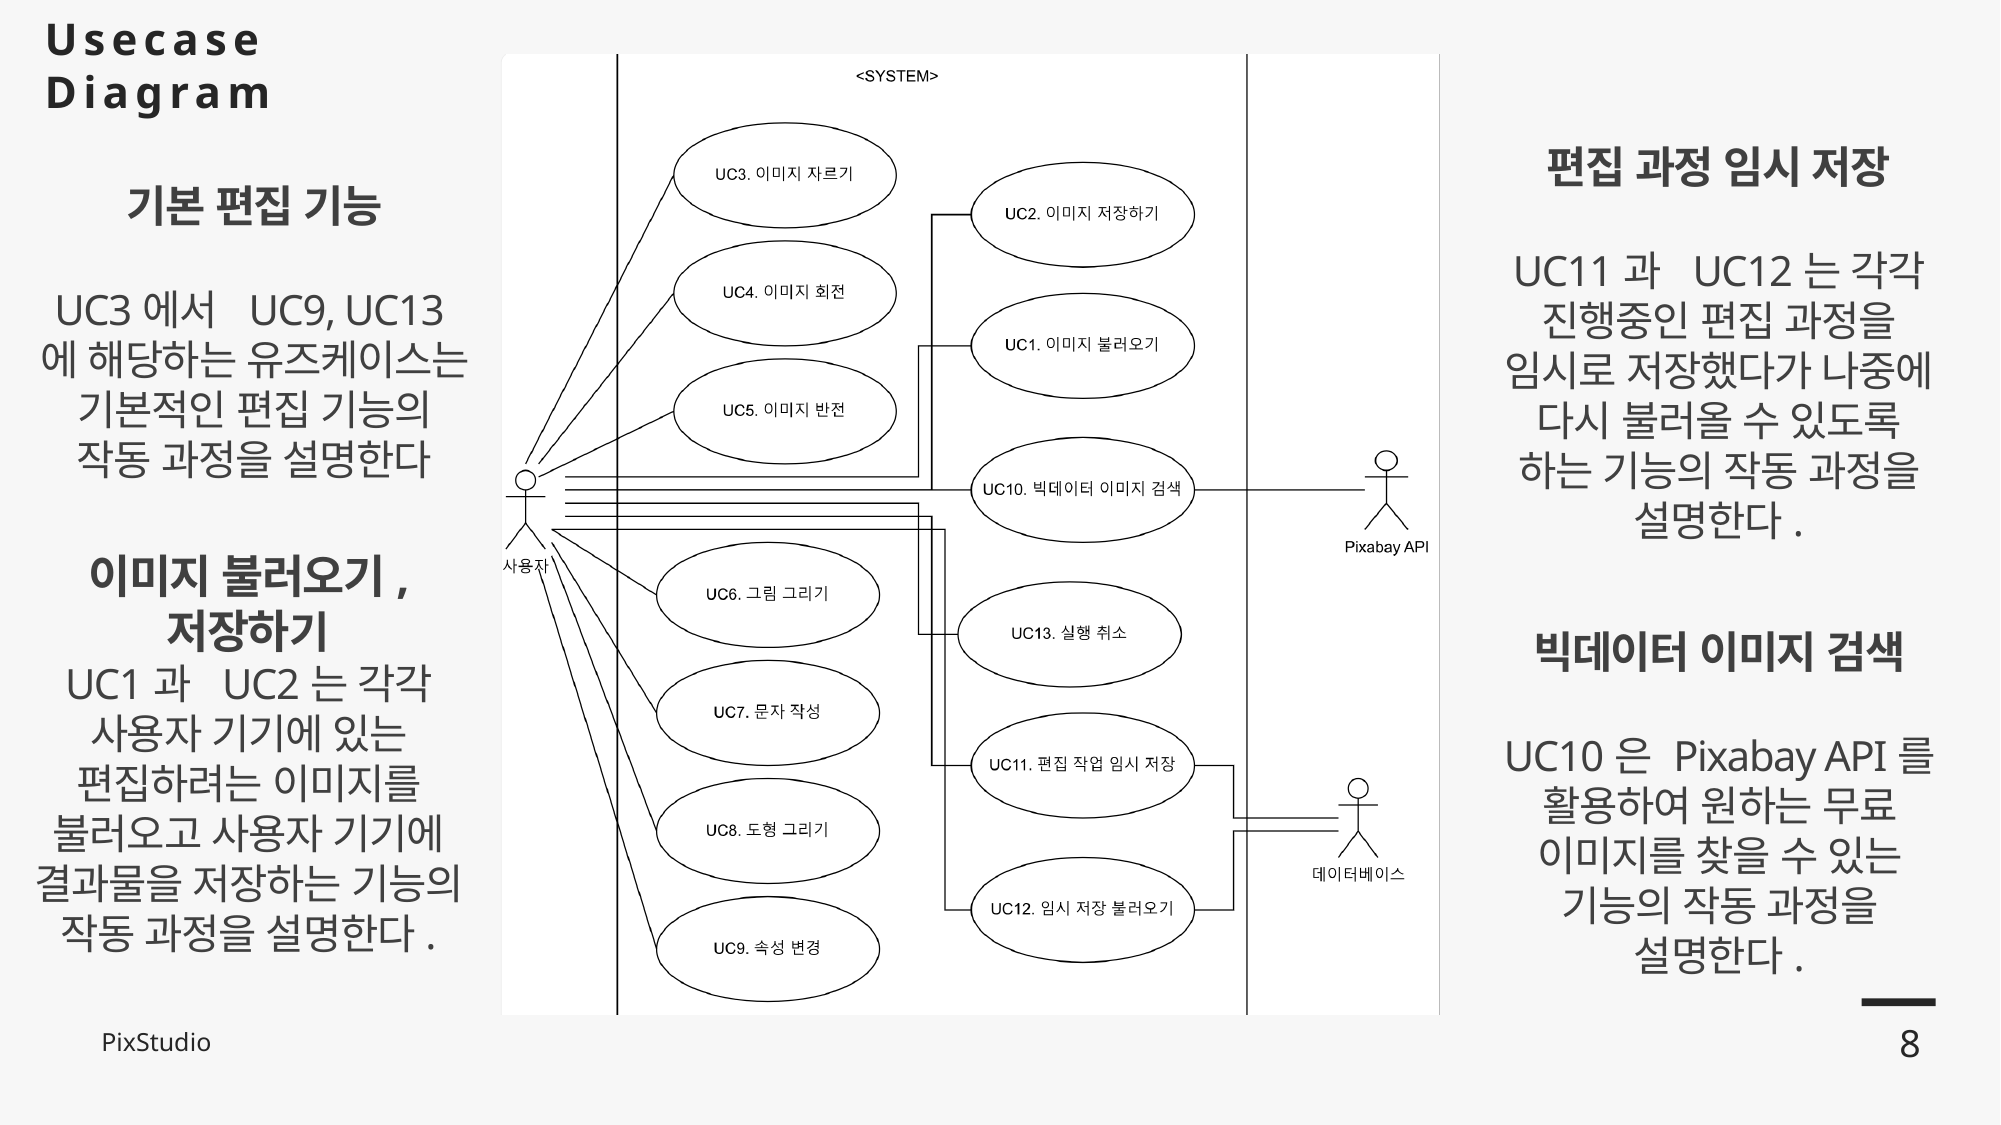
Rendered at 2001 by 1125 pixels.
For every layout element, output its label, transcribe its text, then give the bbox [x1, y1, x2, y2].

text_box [1844, 998, 1936, 1073]
text_box Usecase Diagram [17, 22, 412, 106]
picture [499, 54, 1440, 1015]
text_box 편집 과정 임시 저장 UC11과 UC12는 각각 진행중인 편집 과정을 임시로 저장했다가 나중에 다시 불러올 수 있도록 하는 기능의 작동 과정을 설명한다. [1487, 132, 1950, 553]
text_box 이미지 불러오기, 저장하기 UC1과 UC2는 각각 사용자 기기에 있는 편집하려는 이미지를 불러오고 사용자 기기에 결과물을 저장하는 기능의 작동 과정을 설명한다. [17, 540, 480, 965]
text_box 빅데이터 이미지 검색 UC10은 Pixabay API를 활용하여 원하는 무료 이미지를 찾을 수 있는 기능의 작동 과정을 설명한다. [1488, 617, 1951, 988]
text_box PixStudio [86, 1019, 422, 1064]
text_box 기본 편집 기능 UC3에서 UC9, UC13에 해당하는 유즈케이스는 기본적인 편집 기능의 작동 과정을 설명한다 [23, 171, 486, 492]
